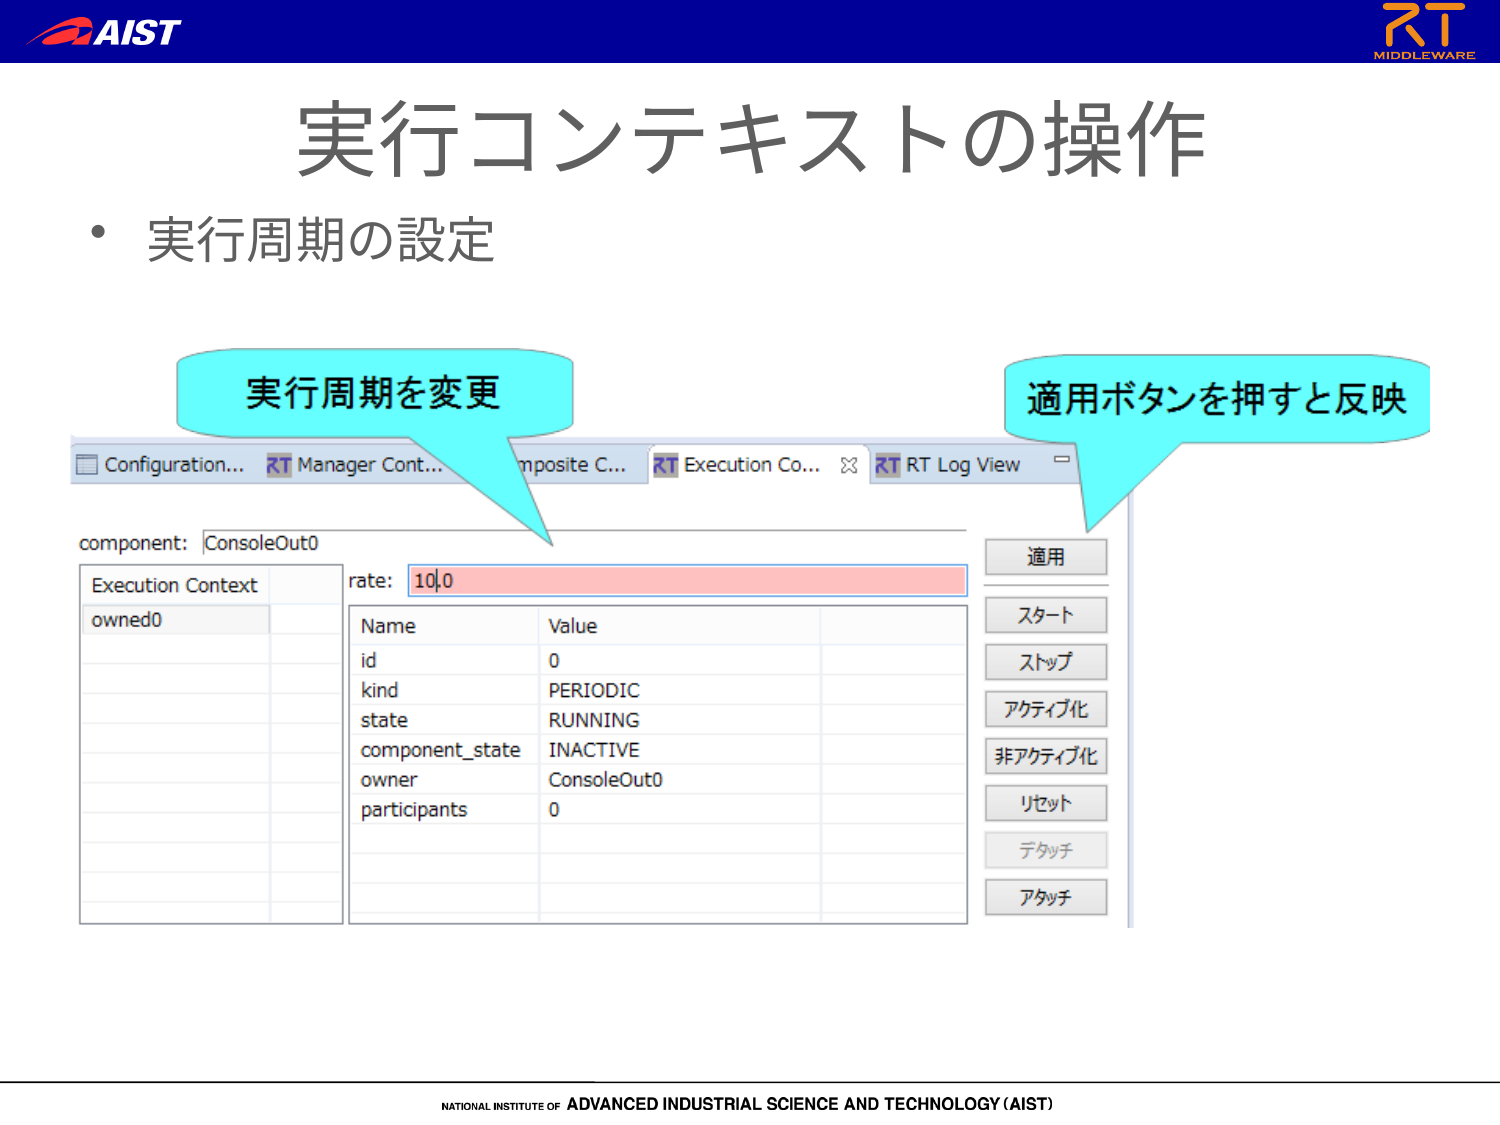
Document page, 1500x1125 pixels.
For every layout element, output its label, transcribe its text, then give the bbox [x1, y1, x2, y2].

text_box 実行周期の設定 [75, 212, 1374, 267]
title 実行コンテキストの操作 [29, 66, 1474, 208]
picture [442, 1097, 1052, 1110]
picture [0, 0, 1500, 63]
picture [70, 348, 1430, 928]
